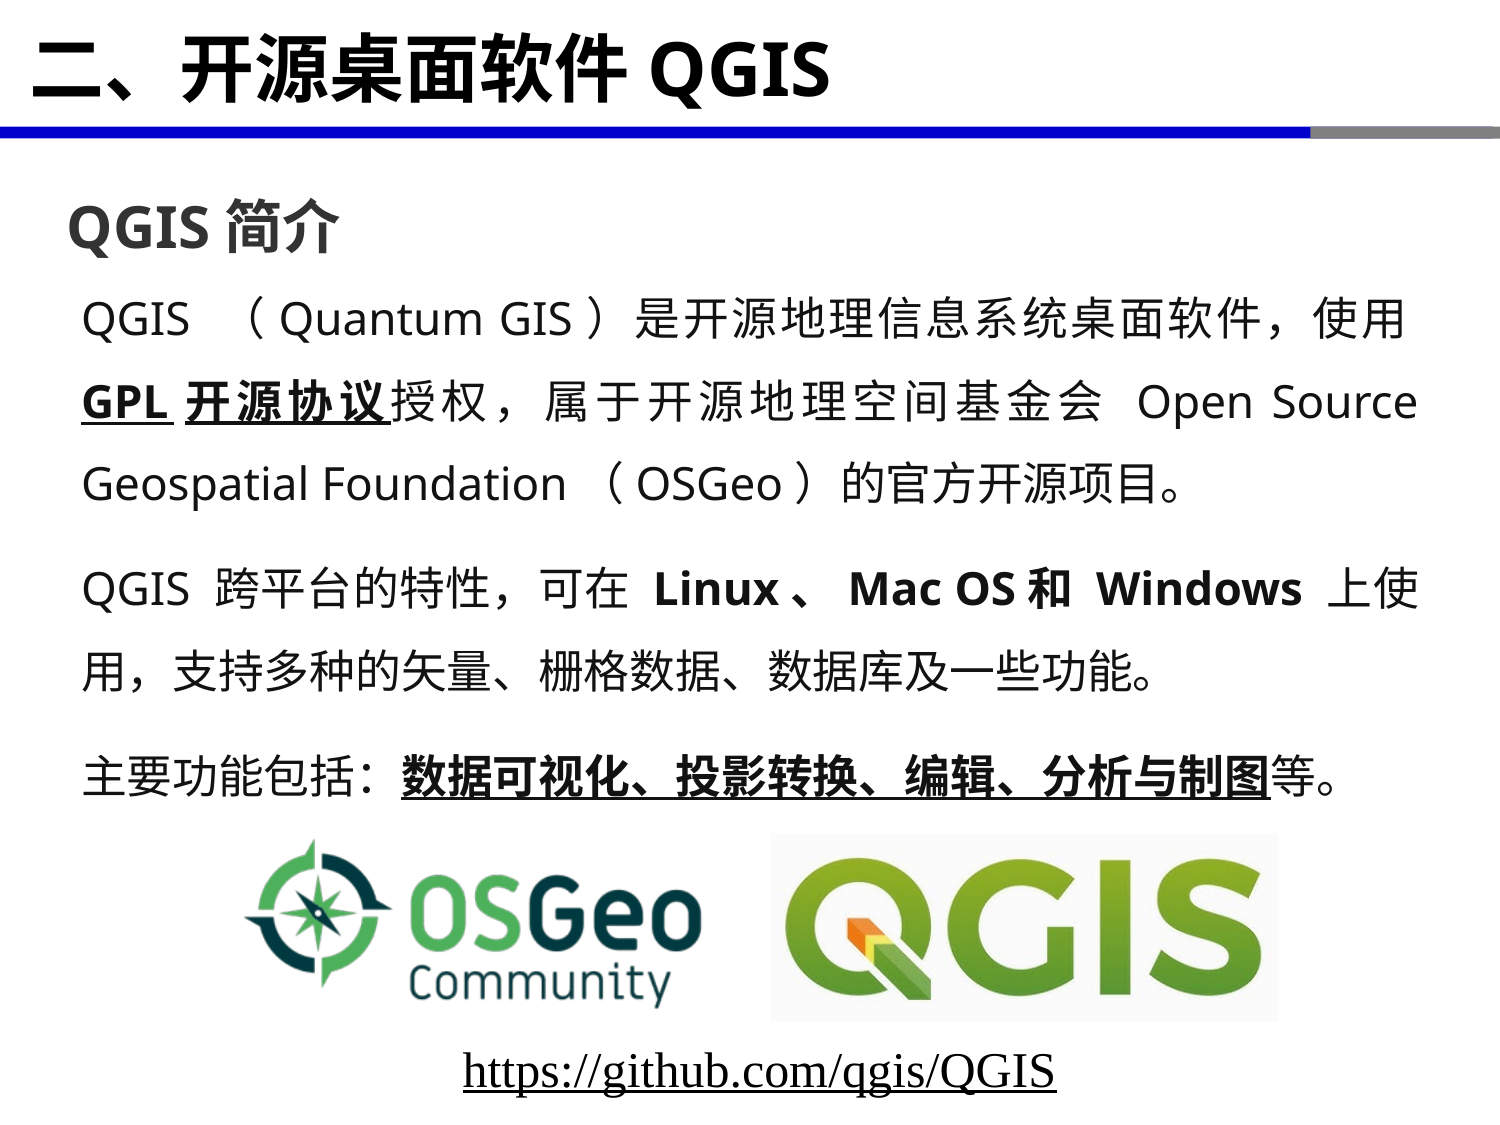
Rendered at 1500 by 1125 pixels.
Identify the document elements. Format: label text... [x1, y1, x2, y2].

text_box https://github.com/qgis/QGIS [222, 1029, 1309, 1105]
picture [237, 832, 730, 1022]
text_box QGIS简介 [52, 147, 1448, 268]
picture [770, 833, 1279, 1022]
title 二、开源桌面软件QGIS [0, 1, 1479, 132]
text_box QGIS （Quantum GIS）是开源地理信息系统桌面软件，使用GPL开源协议授权，属于开源地理空间基金会 Open Source Geospatial Foundation（OSGeo）的官方开源项目。 QGIS 跨平台的特性，可在 Linux、Mac OS和 Windows 上使用，支持多种的矢量、栅格数据、数据库及一些功能。 主要功能包括：数据可视化、投影转换、编辑、分析与制图等。 [66, 254, 1434, 916]
